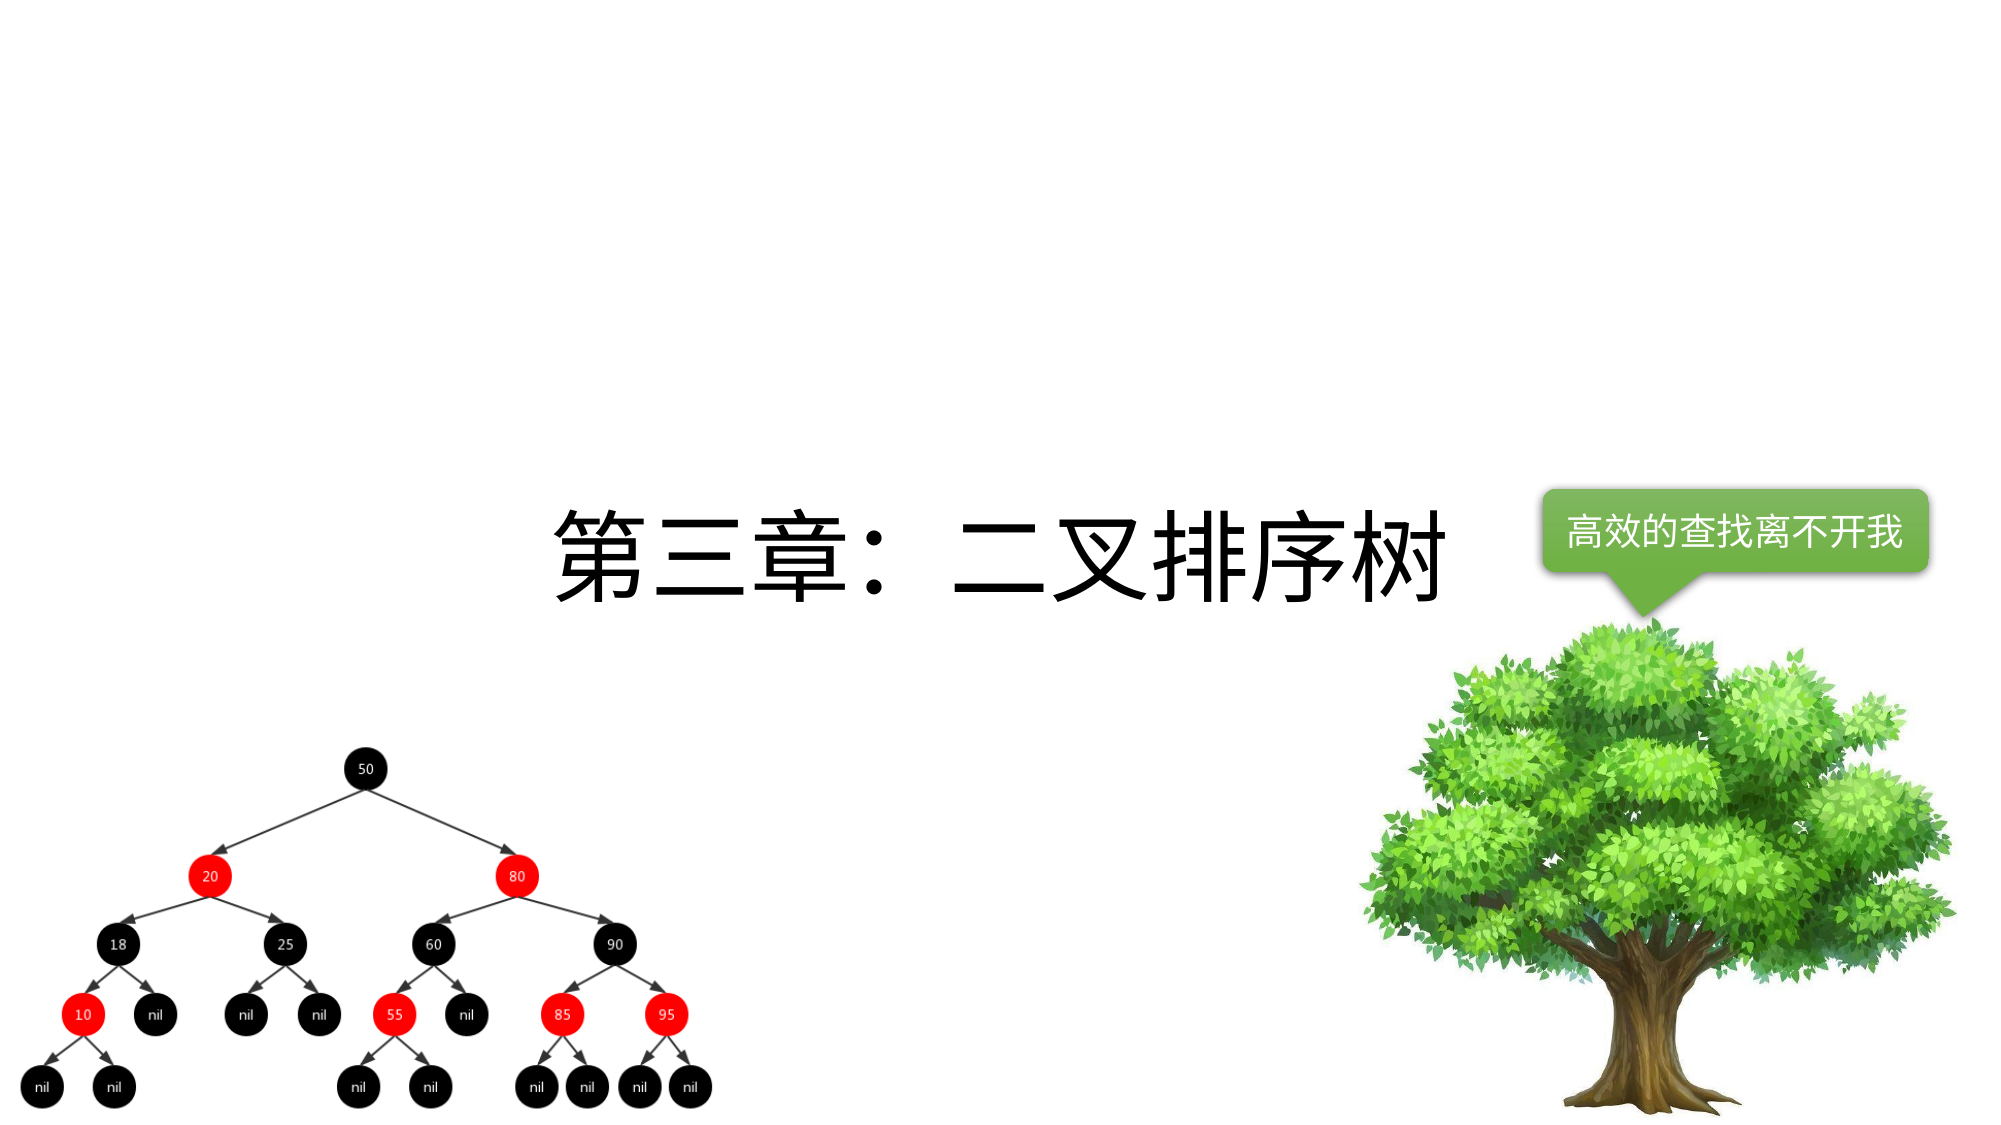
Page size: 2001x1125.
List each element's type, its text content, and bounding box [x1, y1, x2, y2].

title 第三章：二叉排序树 [137, 453, 1863, 672]
picture [0, 738, 741, 1125]
picture [1315, 590, 2000, 1125]
text_box 高效的查找离不开我 [1542, 488, 1929, 590]
